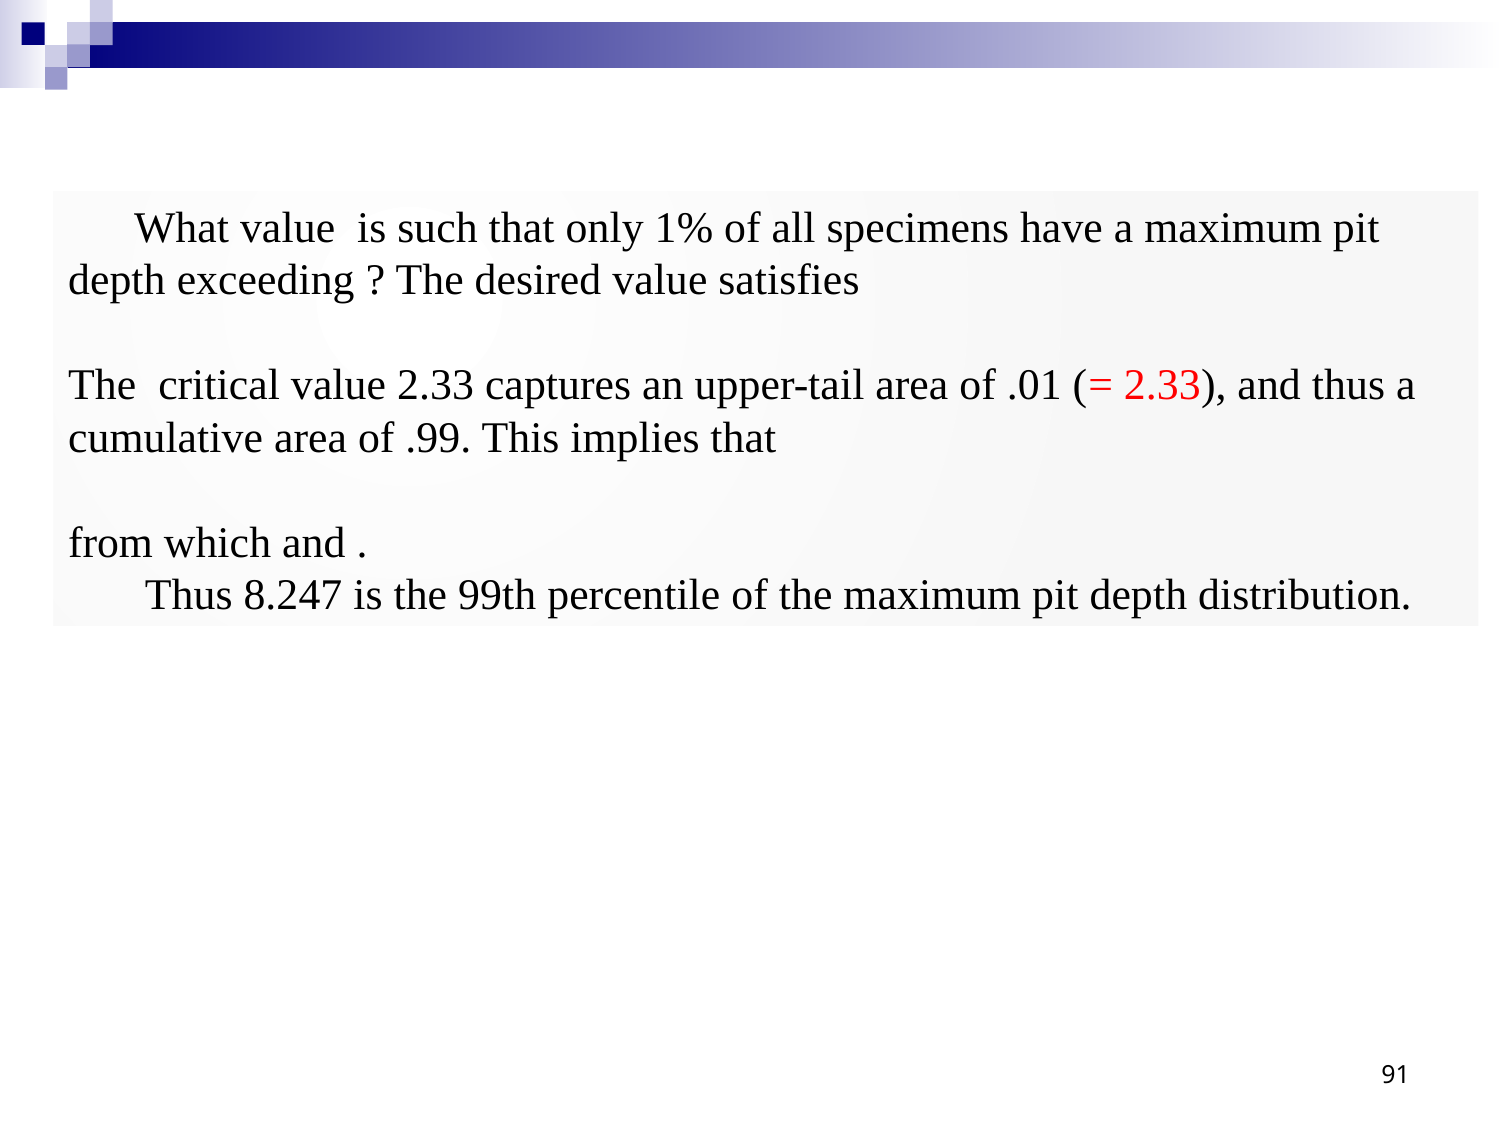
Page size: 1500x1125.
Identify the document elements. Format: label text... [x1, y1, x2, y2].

slide_number 91 [1074, 1024, 1426, 1101]
